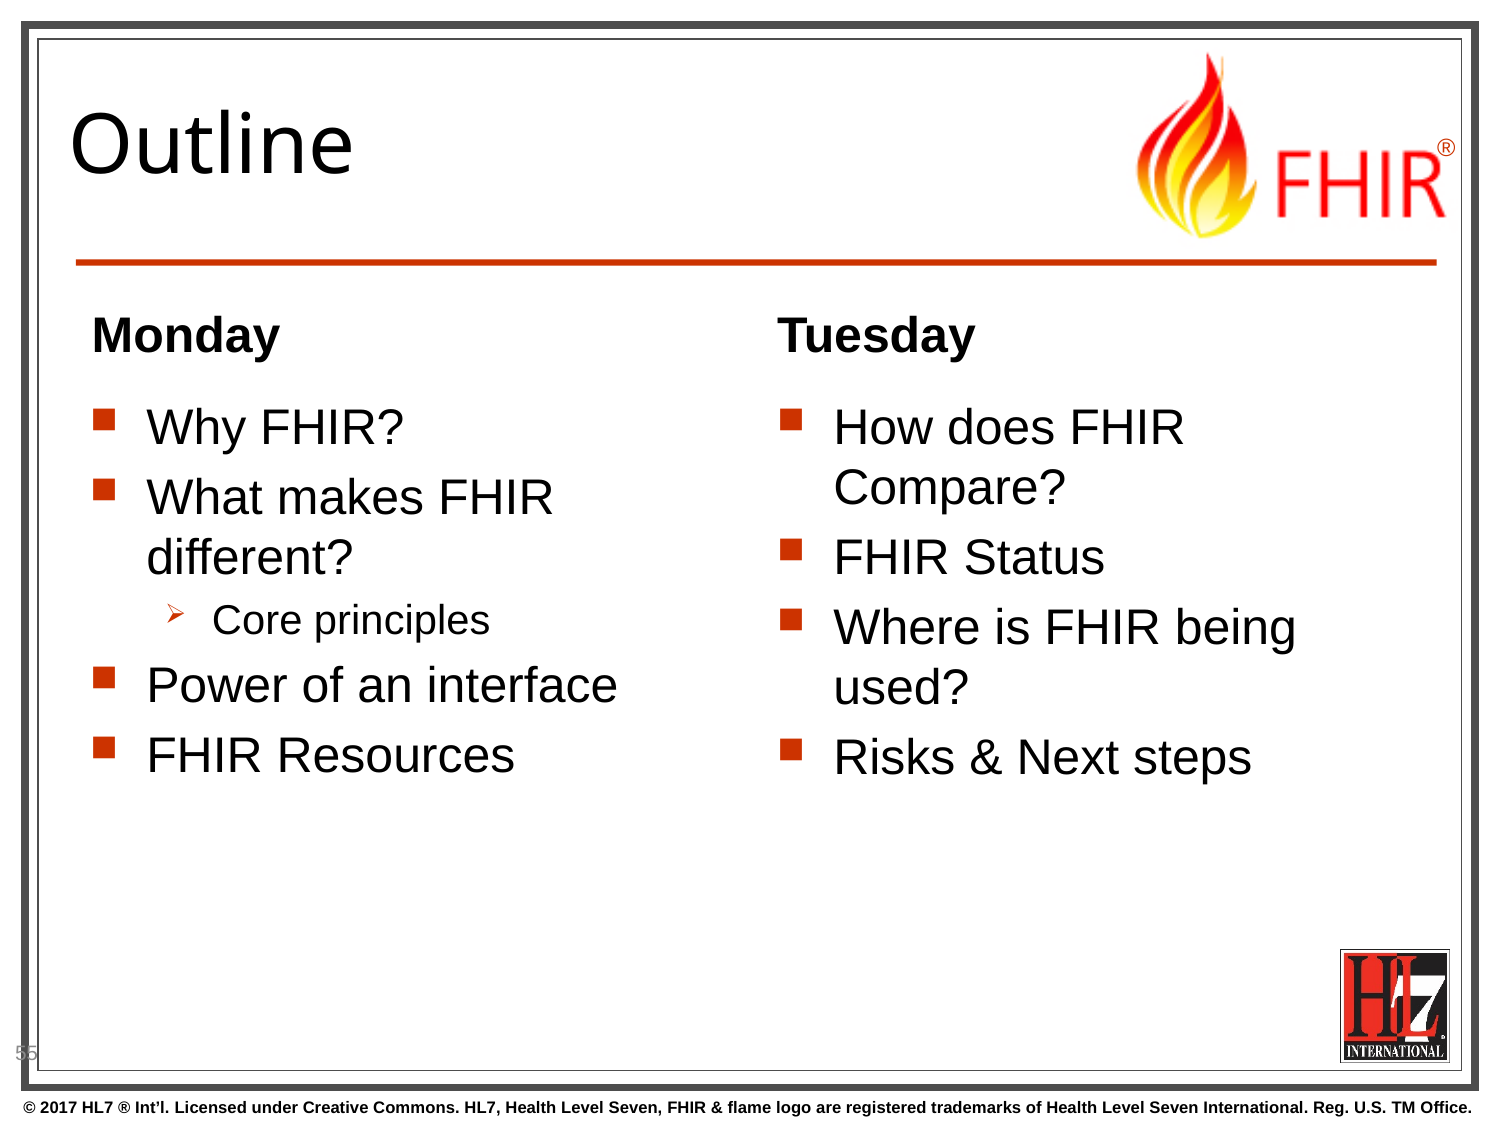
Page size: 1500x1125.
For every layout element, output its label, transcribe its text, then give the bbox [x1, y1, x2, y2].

list Tuesday [761, 280, 1425, 386]
list Monday [76, 280, 740, 386]
list Why FHIR? What makes FHIR different? Core principles Power of an interface FHIR Resources [75, 386, 738, 1059]
title Outline [53, 54, 1128, 244]
slide_number 55 [0, 1034, 119, 1071]
picture [1340, 949, 1450, 1063]
picture [1124, 42, 1458, 249]
list How does FHIR Compare? FHIR Status Where is FHIR being used? Risks & Next steps [761, 386, 1425, 1059]
